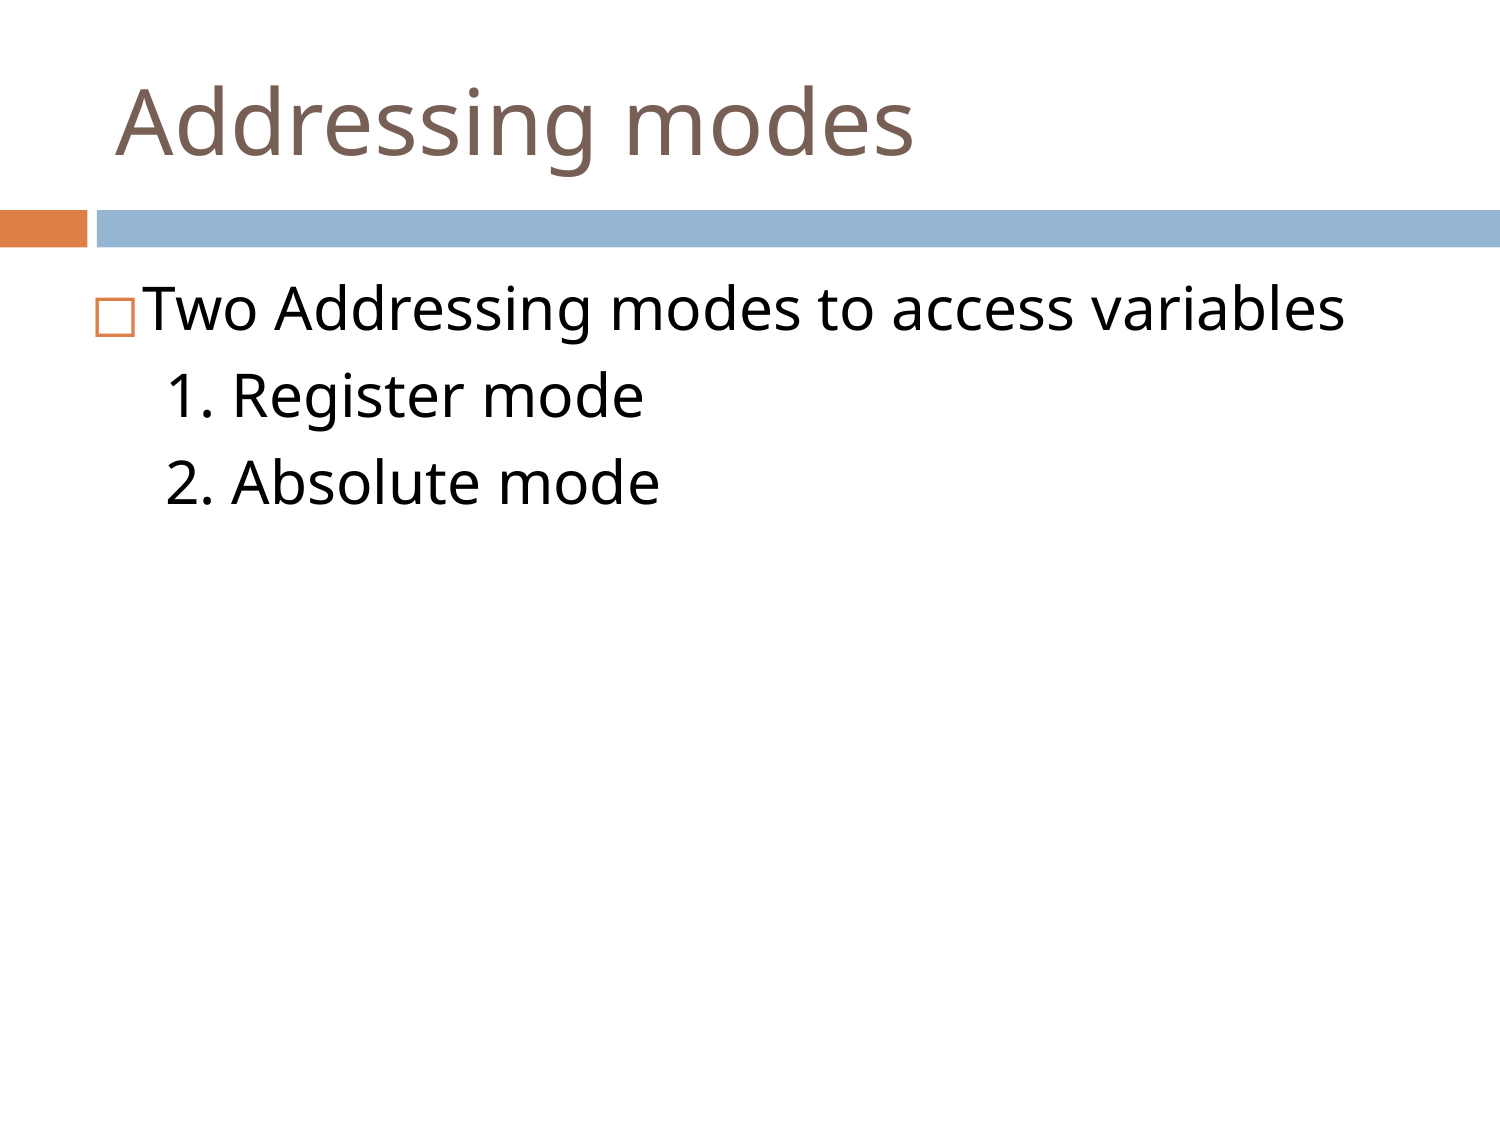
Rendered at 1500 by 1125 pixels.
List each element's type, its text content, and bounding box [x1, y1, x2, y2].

title Addressing modes [100, 37, 1438, 200]
text_box Two Addressing modes to access variables 1. Register mode 2. Absolute mode [0, 262, 1500, 1005]
